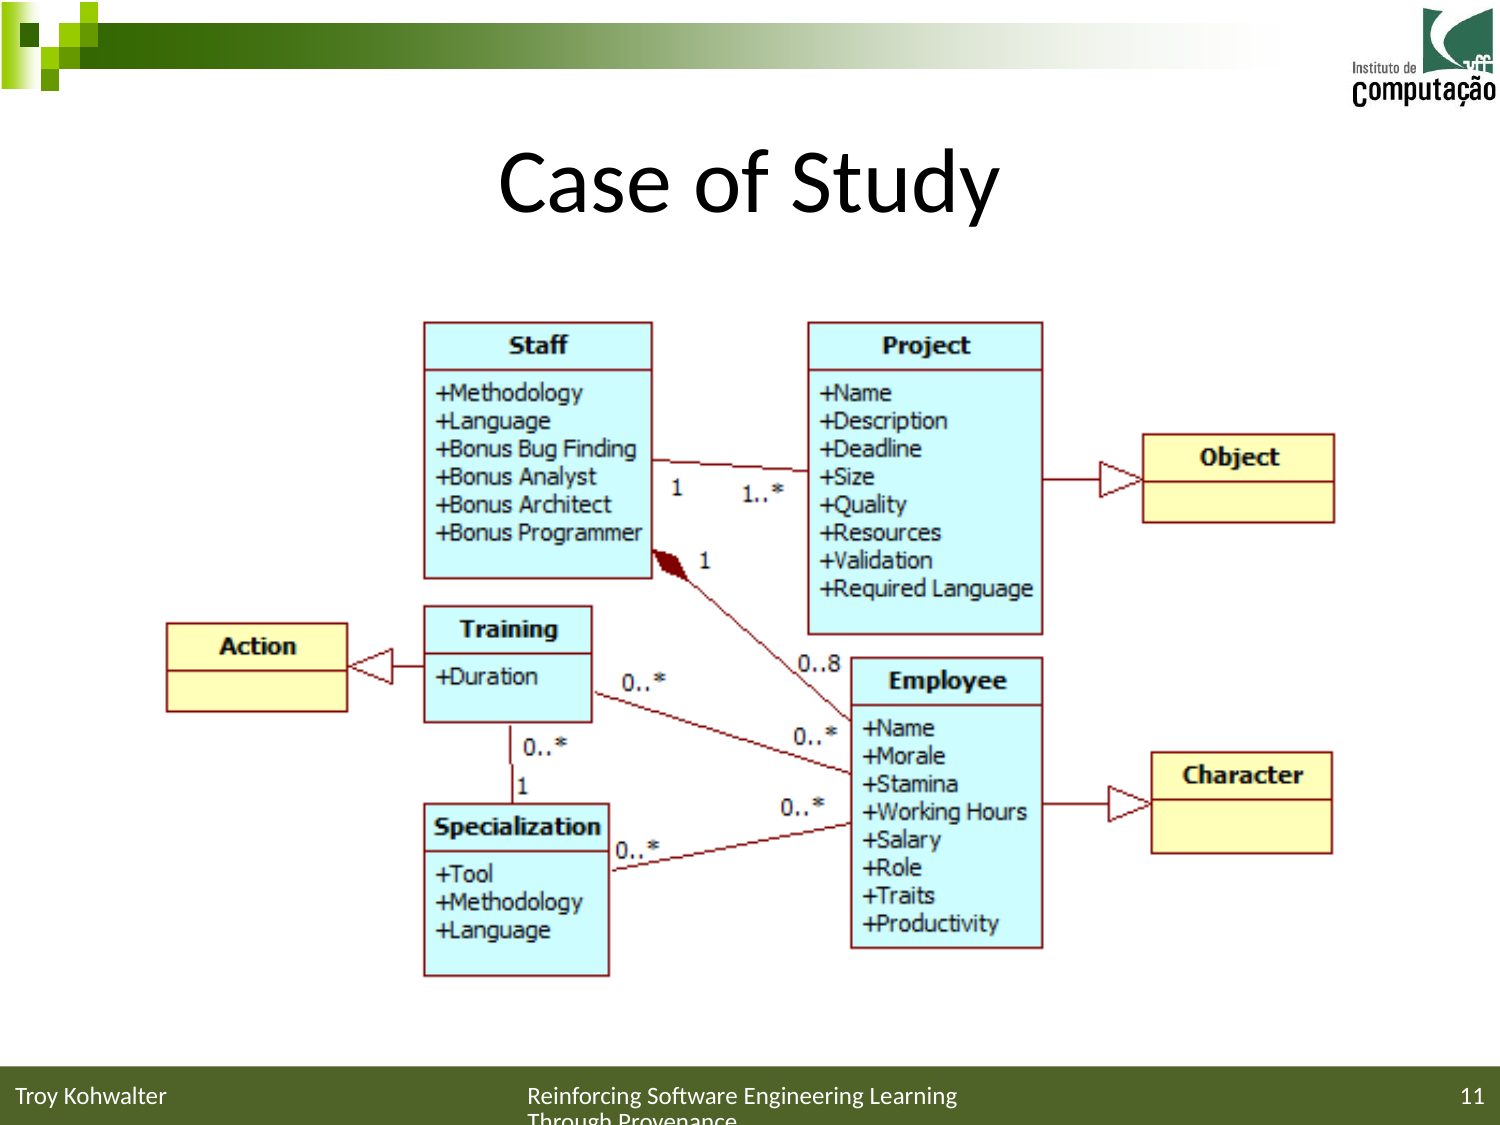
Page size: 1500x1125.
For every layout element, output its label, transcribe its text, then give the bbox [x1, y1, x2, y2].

footer Reinforcing Software Engineering Learning Through Provenance [512, 1065, 988, 1125]
slide_number 11 [1149, 1065, 1500, 1125]
picture [159, 320, 1340, 986]
title Case of Study [75, 82, 1425, 270]
slide_number Troy Kohwalter [0, 1065, 350, 1125]
